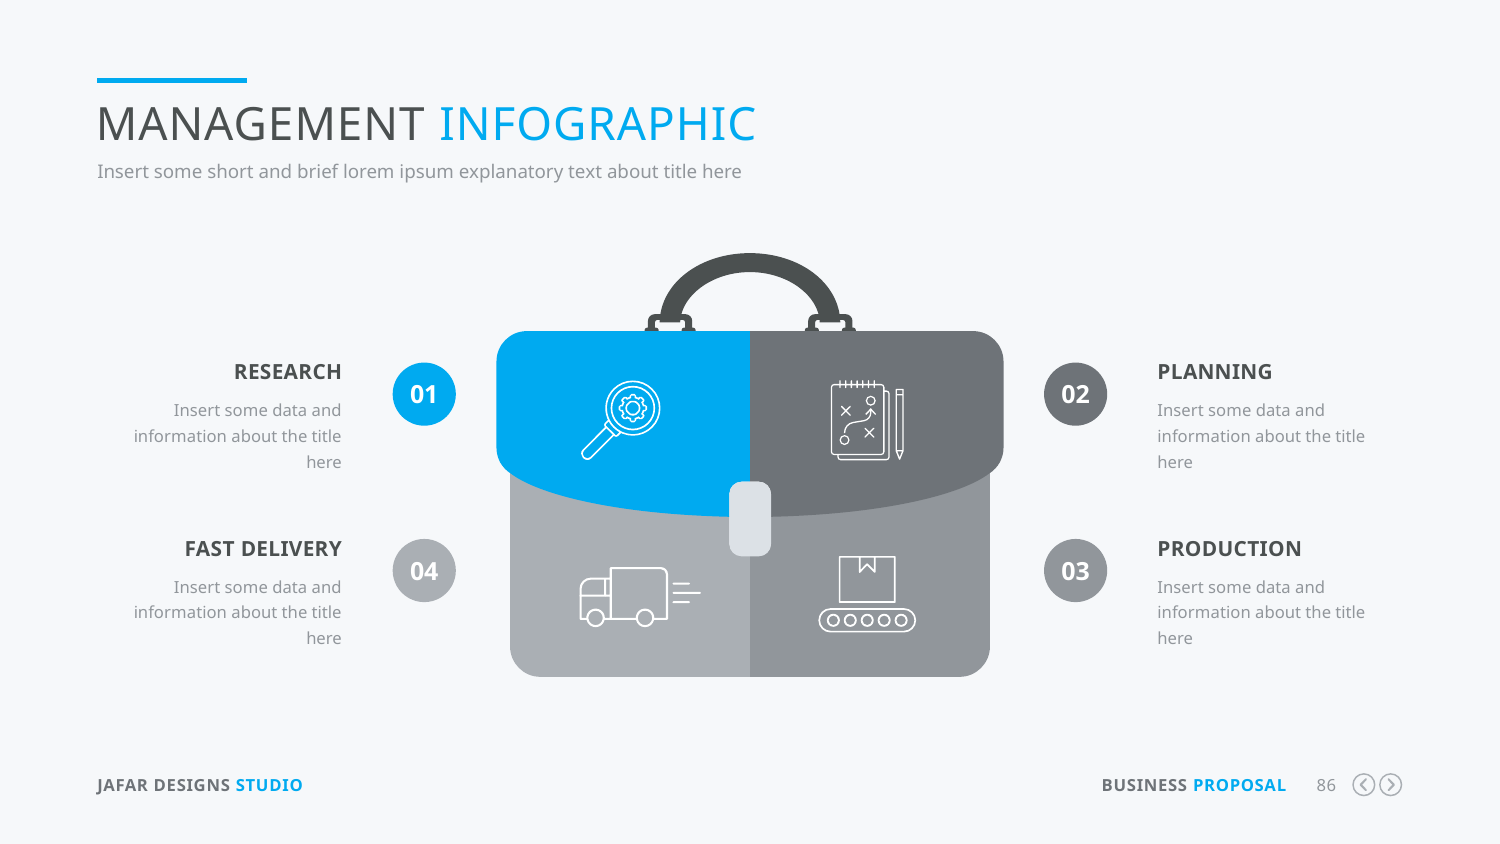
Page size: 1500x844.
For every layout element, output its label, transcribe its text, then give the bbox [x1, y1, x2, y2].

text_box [392, 362, 456, 426]
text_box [1044, 538, 1108, 603]
list Management Infographic [95, 94, 1401, 158]
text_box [1044, 362, 1108, 426]
list Insert some short and brief lorem ipsum explanatory text about title here [97, 157, 1403, 181]
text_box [392, 538, 456, 603]
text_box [97, 535, 342, 623]
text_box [1157, 535, 1403, 623]
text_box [1157, 358, 1403, 447]
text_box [496, 253, 1004, 677]
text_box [97, 358, 342, 447]
